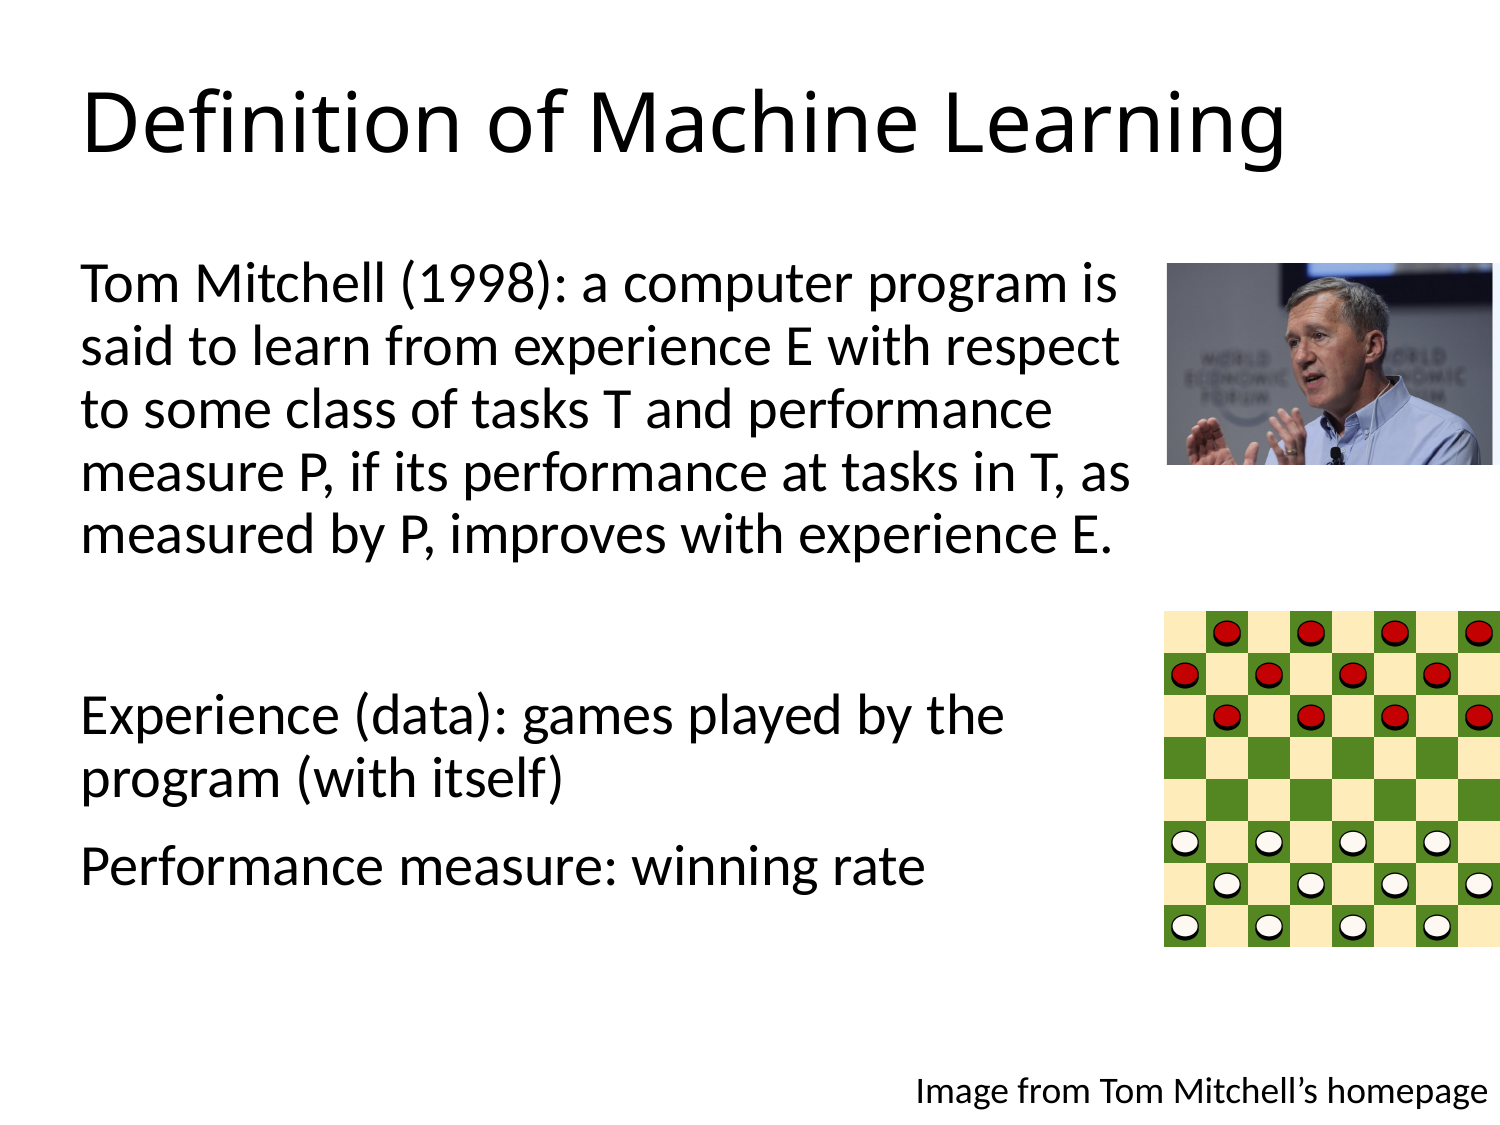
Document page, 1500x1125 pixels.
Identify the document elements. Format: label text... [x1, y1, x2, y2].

text_box Tom Mitchell (1998): a computer program is said to learn from experience E with respect to some class of tasks T and performance measure P, if its performance at tasks in T, as measured by P, improves with experience E. [65, 244, 1189, 993]
text_box Image from Tom Mitchell’s homepage [900, 1063, 1500, 1125]
title Definition of Machine Learning [65, 45, 1471, 206]
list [1168, 265, 1498, 464]
picture [1164, 611, 1500, 947]
text_box Experience (data): games played by the program (with itself) Performance measure: winning rate [65, 677, 1144, 1125]
